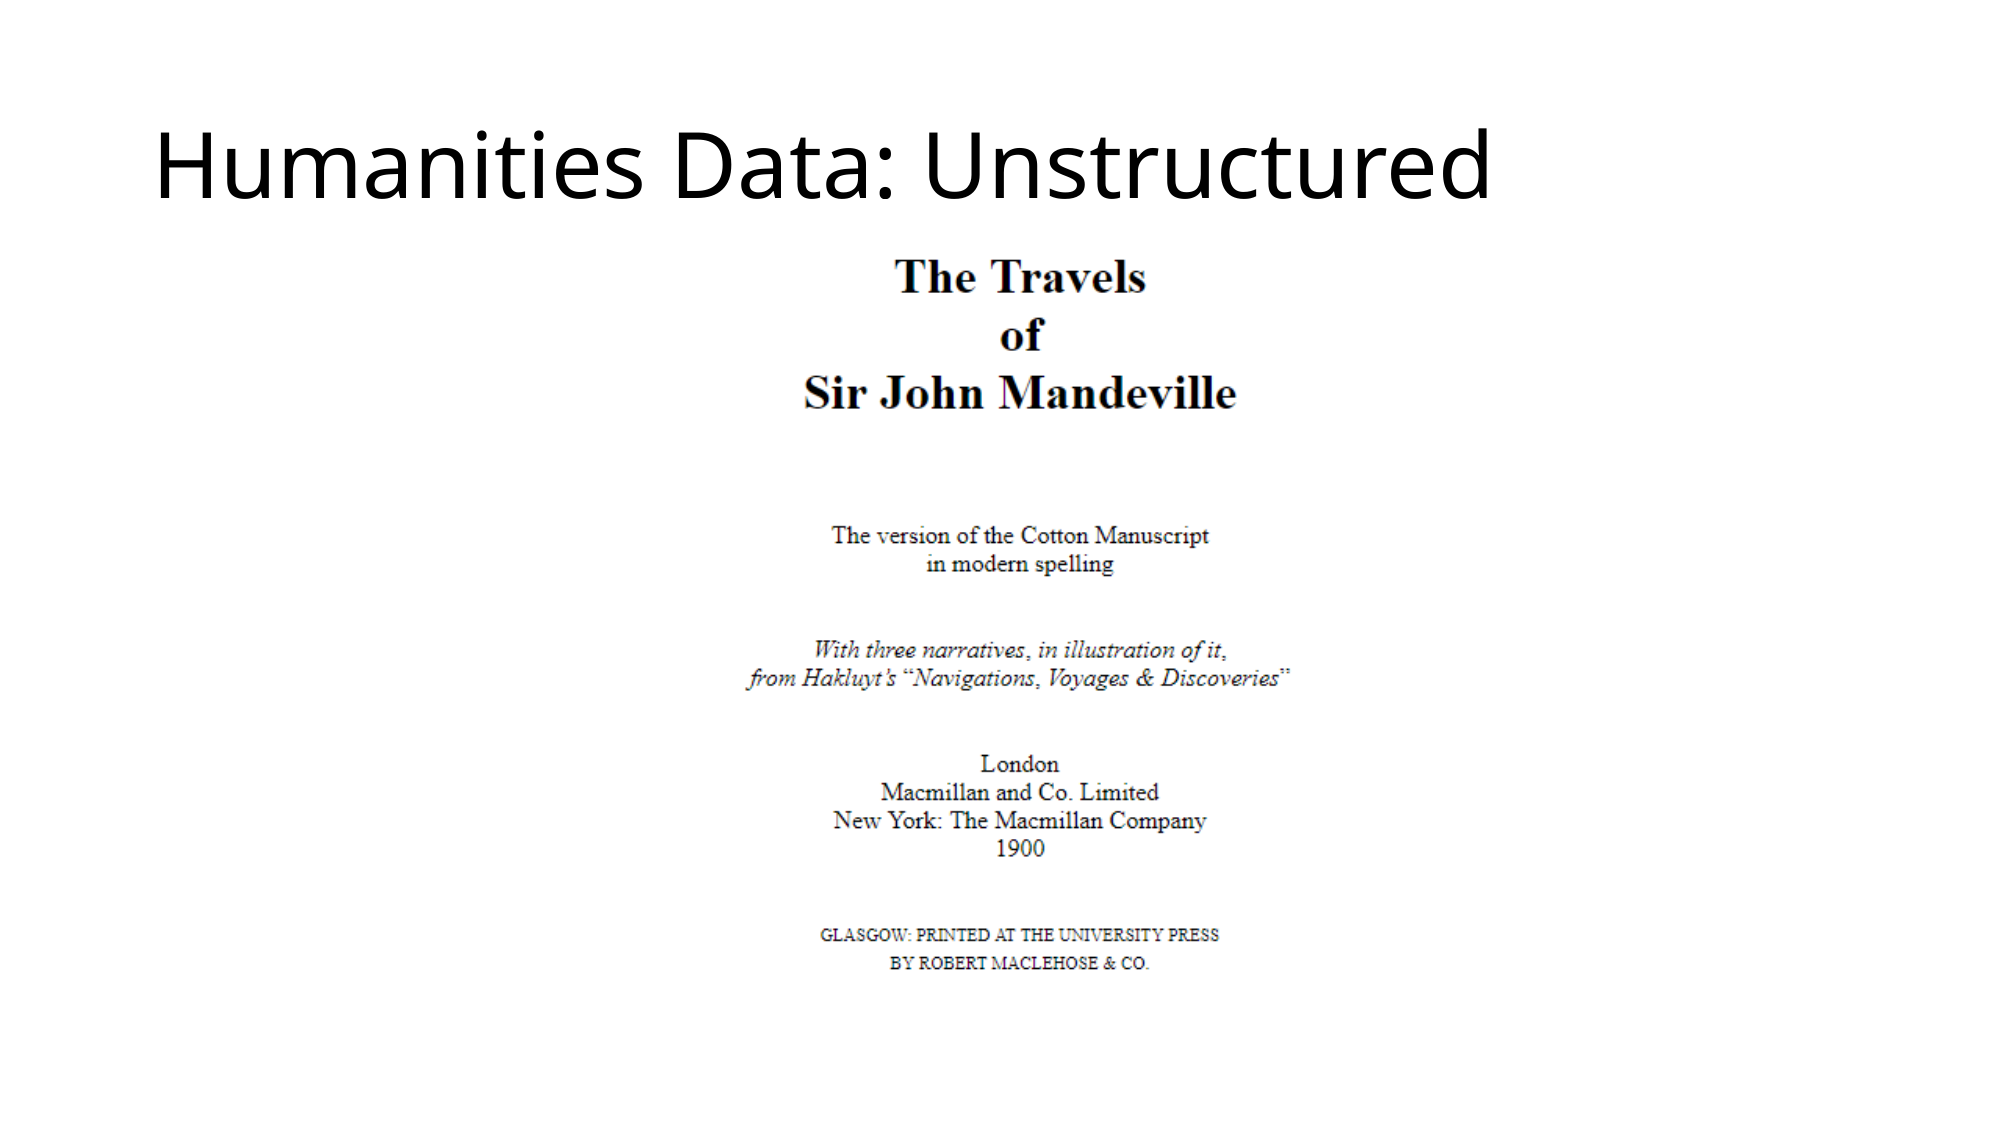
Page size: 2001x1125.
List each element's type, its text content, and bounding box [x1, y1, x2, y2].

picture [677, 199, 1323, 1004]
title Humanities Data: Unstructured [137, 59, 1863, 278]
